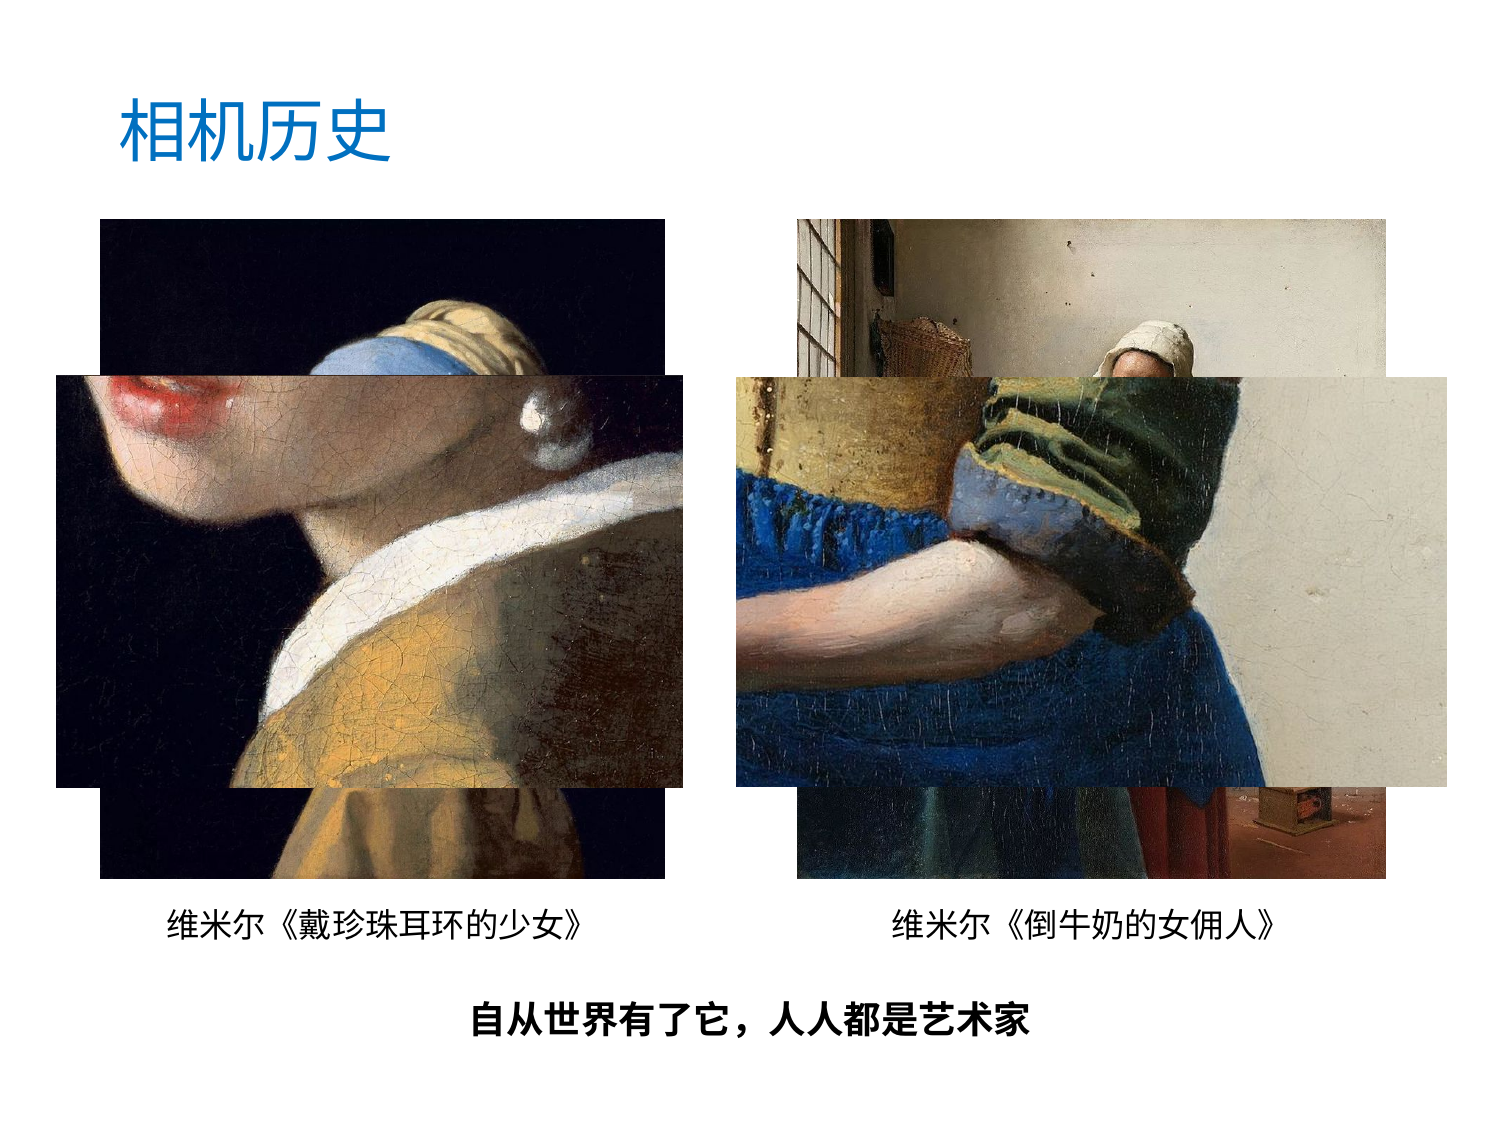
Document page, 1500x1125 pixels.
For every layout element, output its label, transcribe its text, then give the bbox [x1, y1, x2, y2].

text_box 维米尔《倒牛奶的女佣人》 [815, 896, 1368, 952]
text_box 维米尔《戴珍珠耳环的少女》 [106, 896, 659, 952]
picture [735, 219, 1447, 880]
picture [56, 219, 683, 880]
text_box 自从世界有了它，人人都是艺术家 [353, 989, 1147, 1049]
title 相机历史 [103, 59, 1397, 209]
